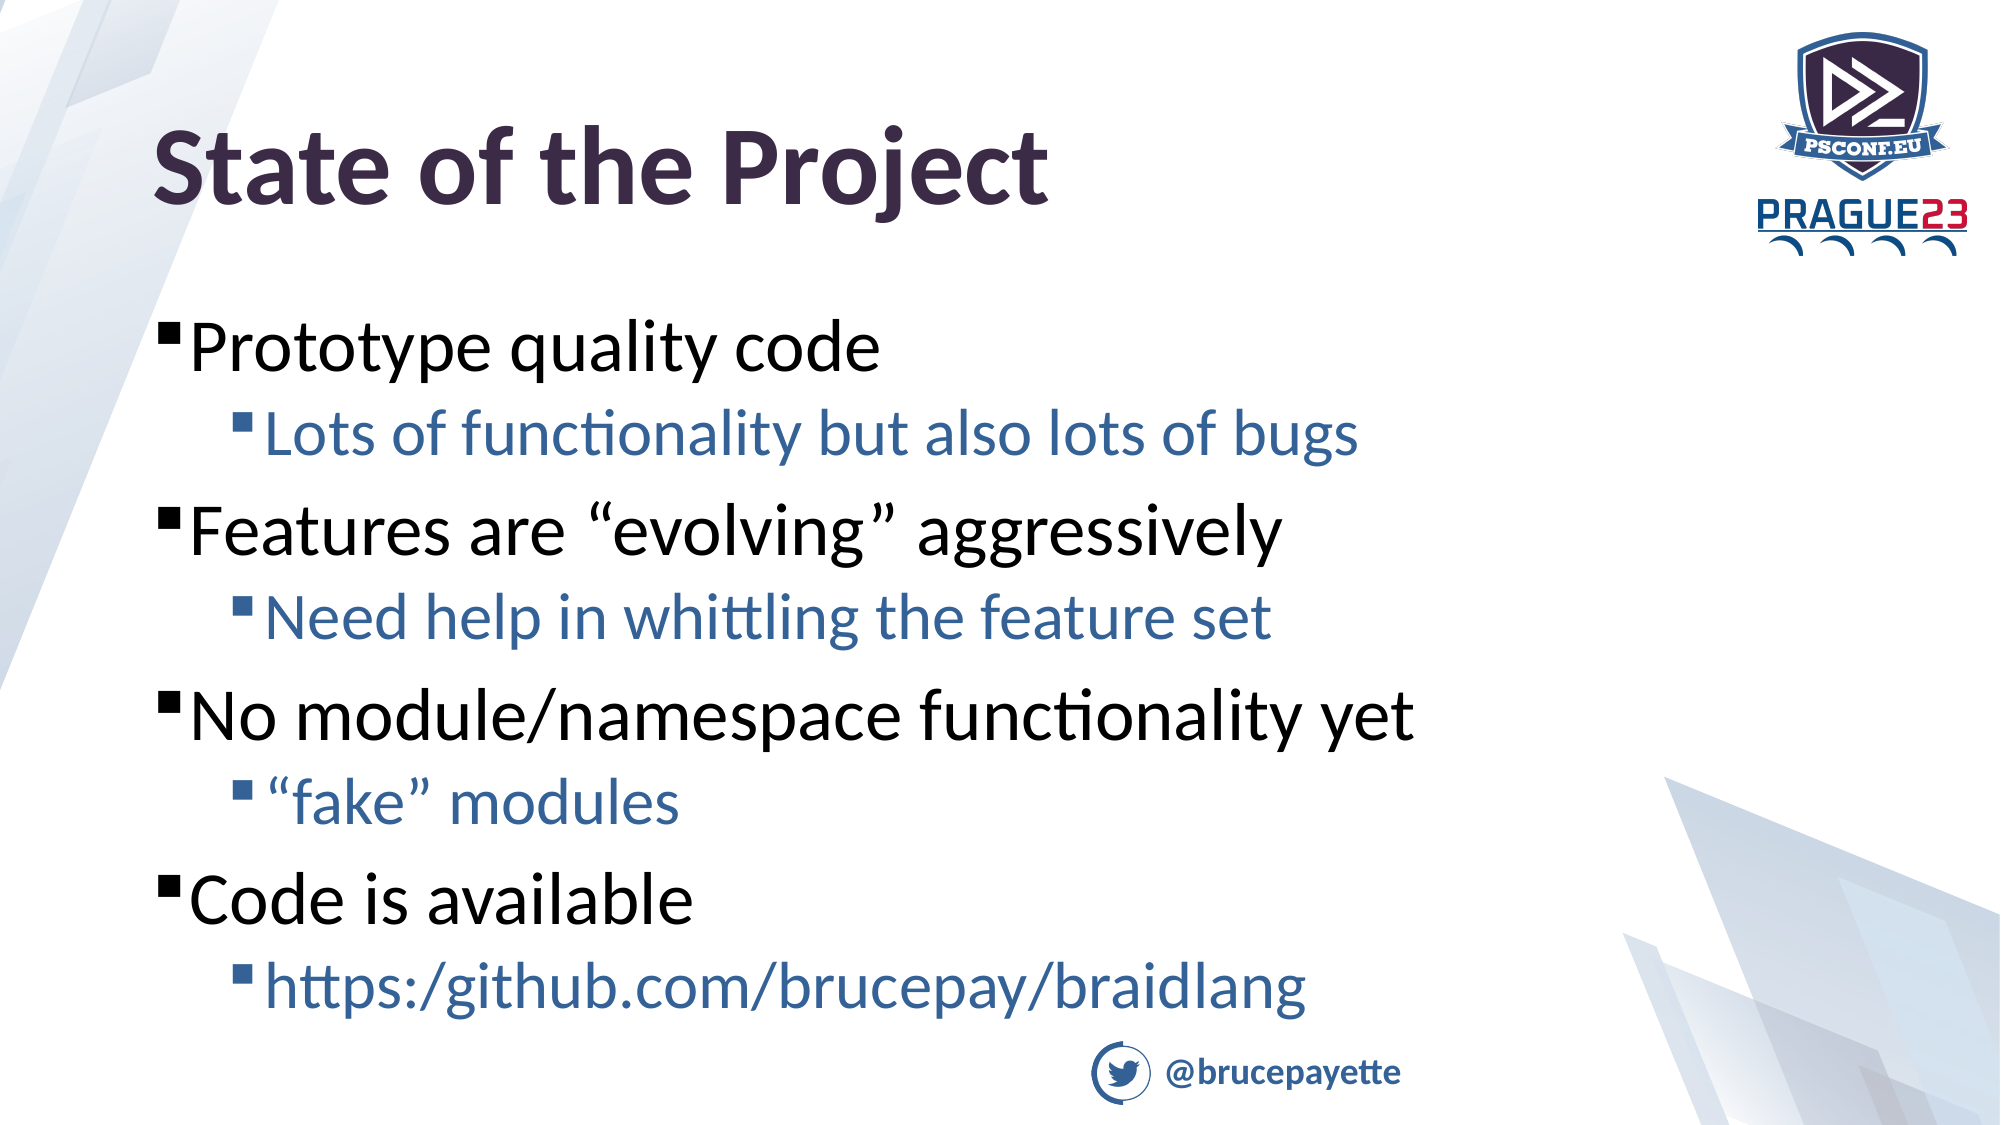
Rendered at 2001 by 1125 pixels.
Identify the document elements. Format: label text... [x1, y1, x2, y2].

list Prototype quality code Lots of functionality but also lots of bugs Features are “evolving” aggressively Need help in whittling the feature set No module/namespace functionality yet “fake” modules Code is available https:/github.com/brucepay/braidlang [137, 299, 1863, 1014]
picture [0, 0, 2000, 1125]
title State of the Project [137, 59, 1735, 278]
